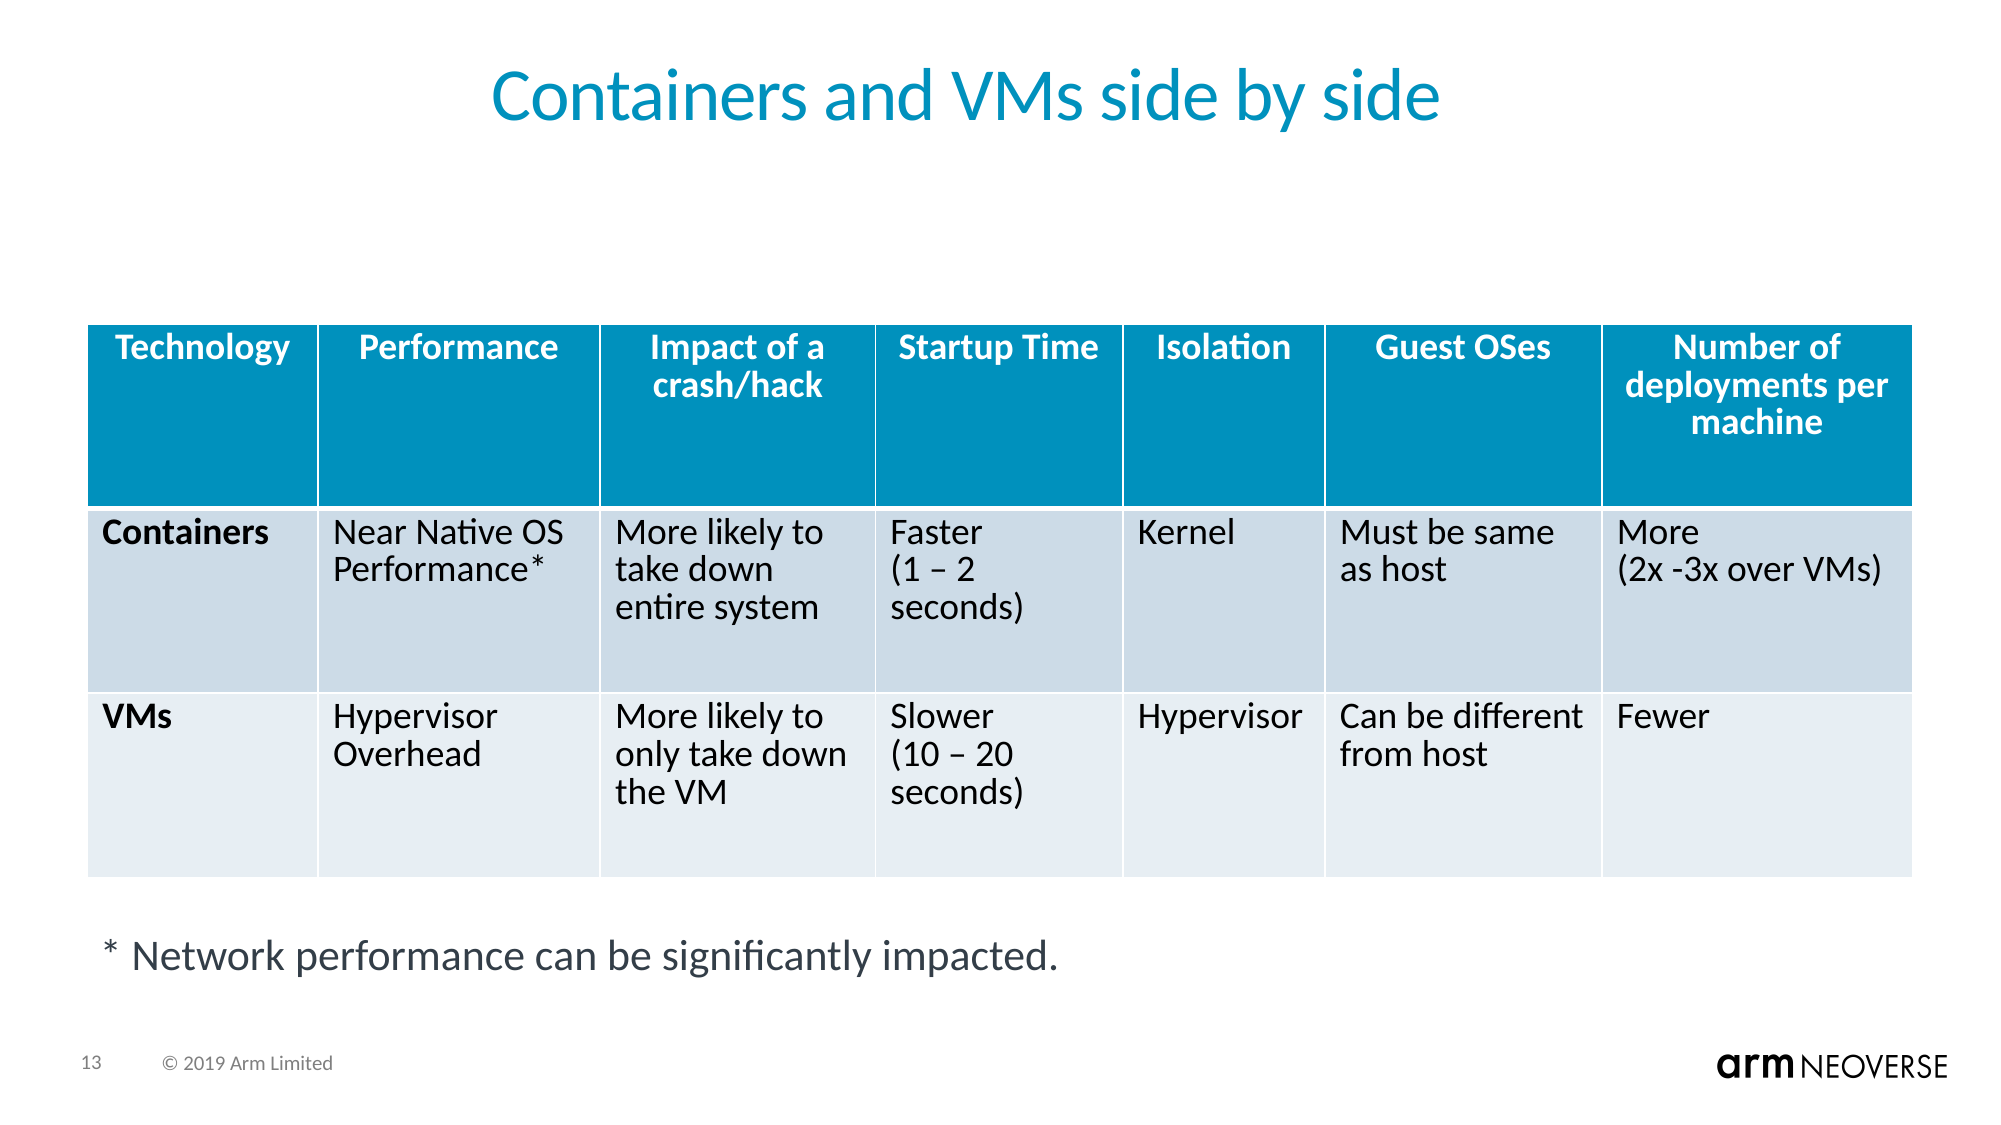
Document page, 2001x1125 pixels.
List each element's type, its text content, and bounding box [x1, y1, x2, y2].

table_header Number of deployments per machine [1603, 325, 1912, 506]
text_box * Network performance can be significantly impacted. [100, 932, 1060, 981]
table_cell Slower (10 – 20 seconds) [876, 694, 1122, 877]
table_cell More likely to take down entire system [601, 511, 875, 692]
table_cell More likely to only take down the VM [601, 694, 875, 877]
table_cell Fewer [1603, 694, 1912, 877]
table_cell More (2x -3x over VMs) [1603, 511, 1912, 692]
title Containers and VMs side by side [135, 58, 1798, 151]
table_cell Kernel [1124, 511, 1324, 692]
table_header Startup Time [876, 325, 1122, 506]
table_cell Must be same as host [1326, 511, 1601, 692]
table_cell VMs [88, 694, 317, 877]
table_header Technology [88, 325, 317, 506]
picture [1717, 1054, 1947, 1079]
table_cell Faster (1 – 2 seconds) [876, 511, 1122, 692]
table_header Guest OSes [1326, 325, 1601, 506]
table_cell Hypervisor Overhead [319, 694, 599, 877]
table_cell Can be different from host [1326, 694, 1601, 877]
table_header Impact of a crash/hack [601, 325, 875, 506]
table_header Isolation [1124, 325, 1324, 506]
table_cell Hypervisor [1124, 694, 1324, 877]
table_cell Near Native OS Performance* [319, 511, 599, 692]
table_cell Containers [88, 511, 317, 692]
table_header Performance [319, 325, 599, 506]
